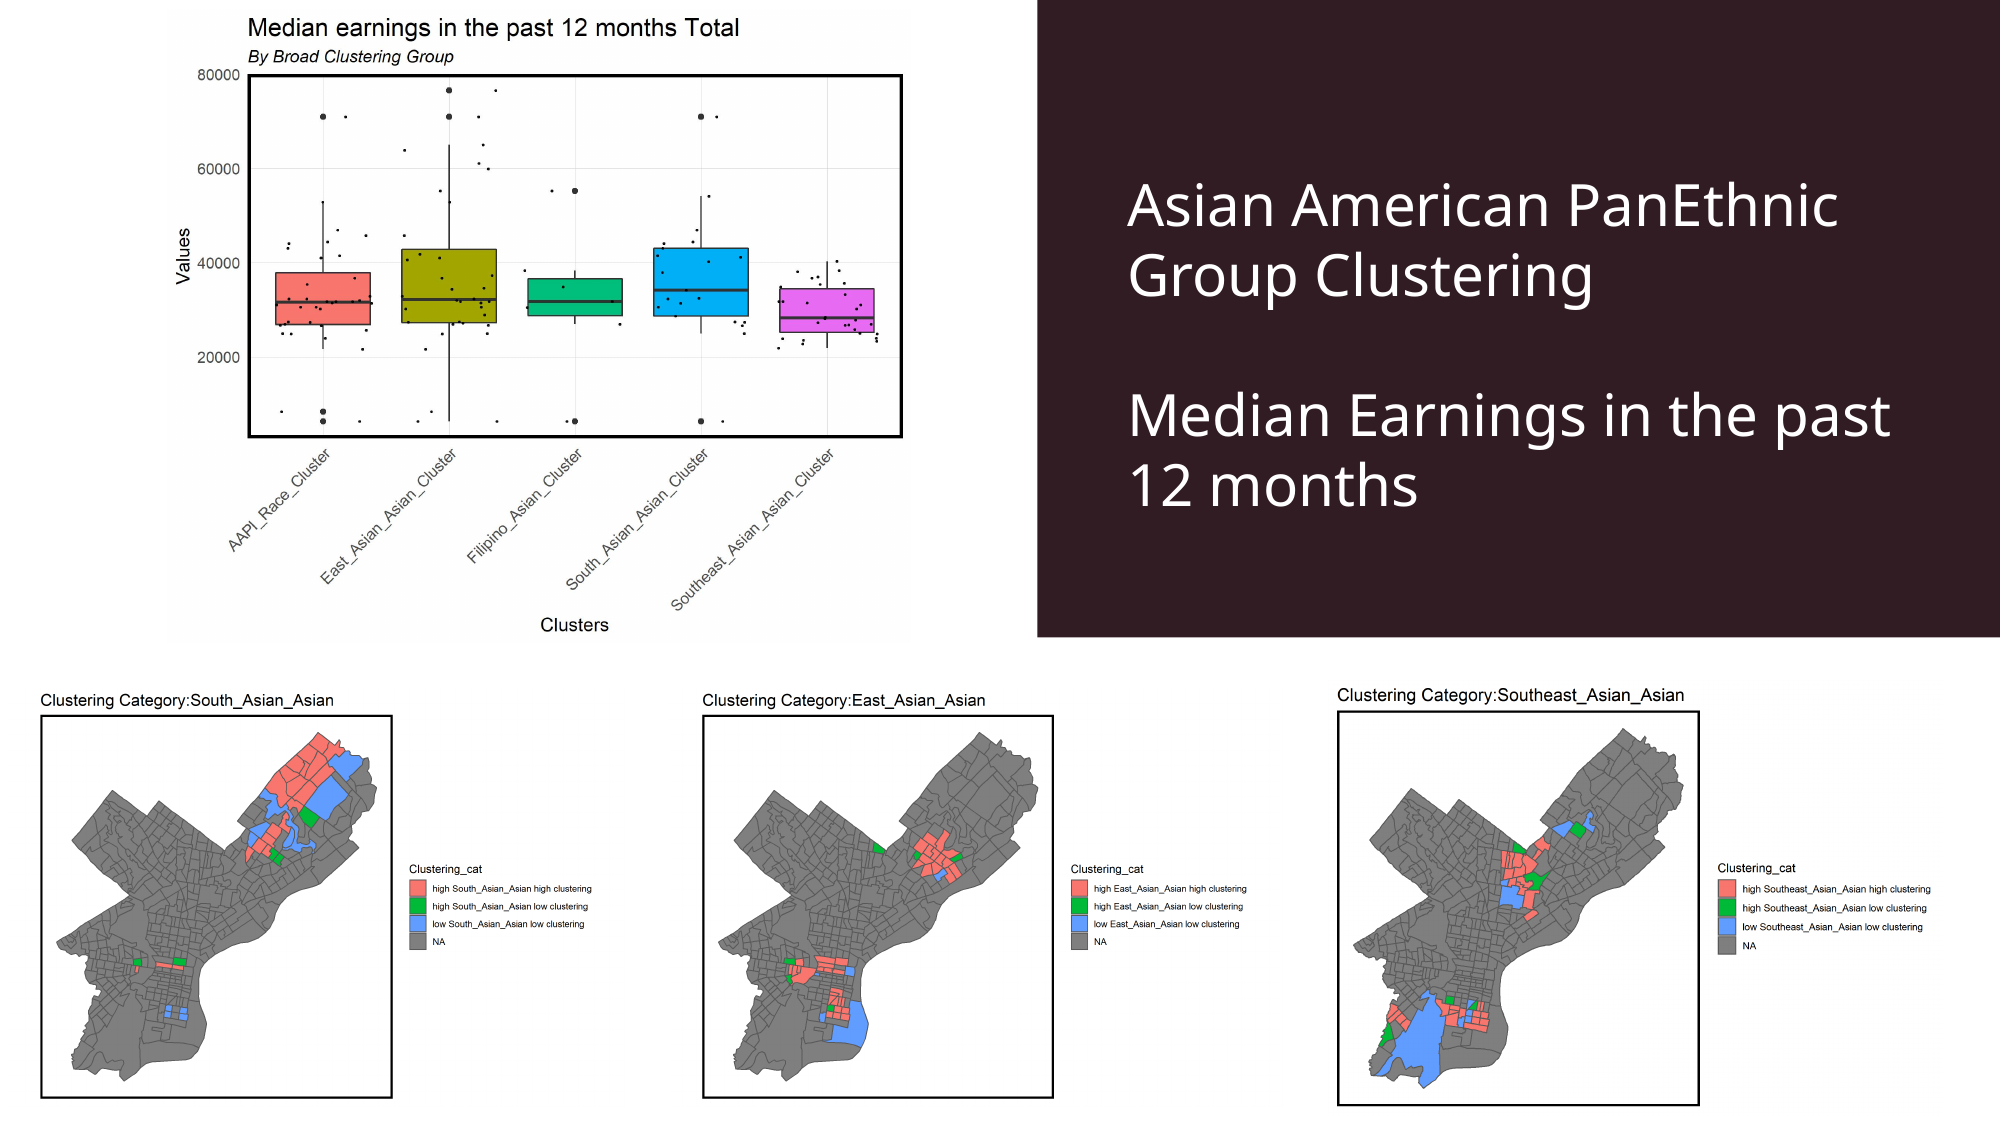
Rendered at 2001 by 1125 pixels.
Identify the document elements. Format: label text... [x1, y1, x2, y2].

picture [669, 688, 1283, 1107]
picture [167, 9, 911, 643]
picture [1328, 680, 1943, 1117]
picture [10, 688, 625, 1107]
text_box Asian American PanEthnic Group Clustering Median Earnings in the past 12 months [1112, 161, 1926, 548]
text_box [1036, 0, 2000, 638]
